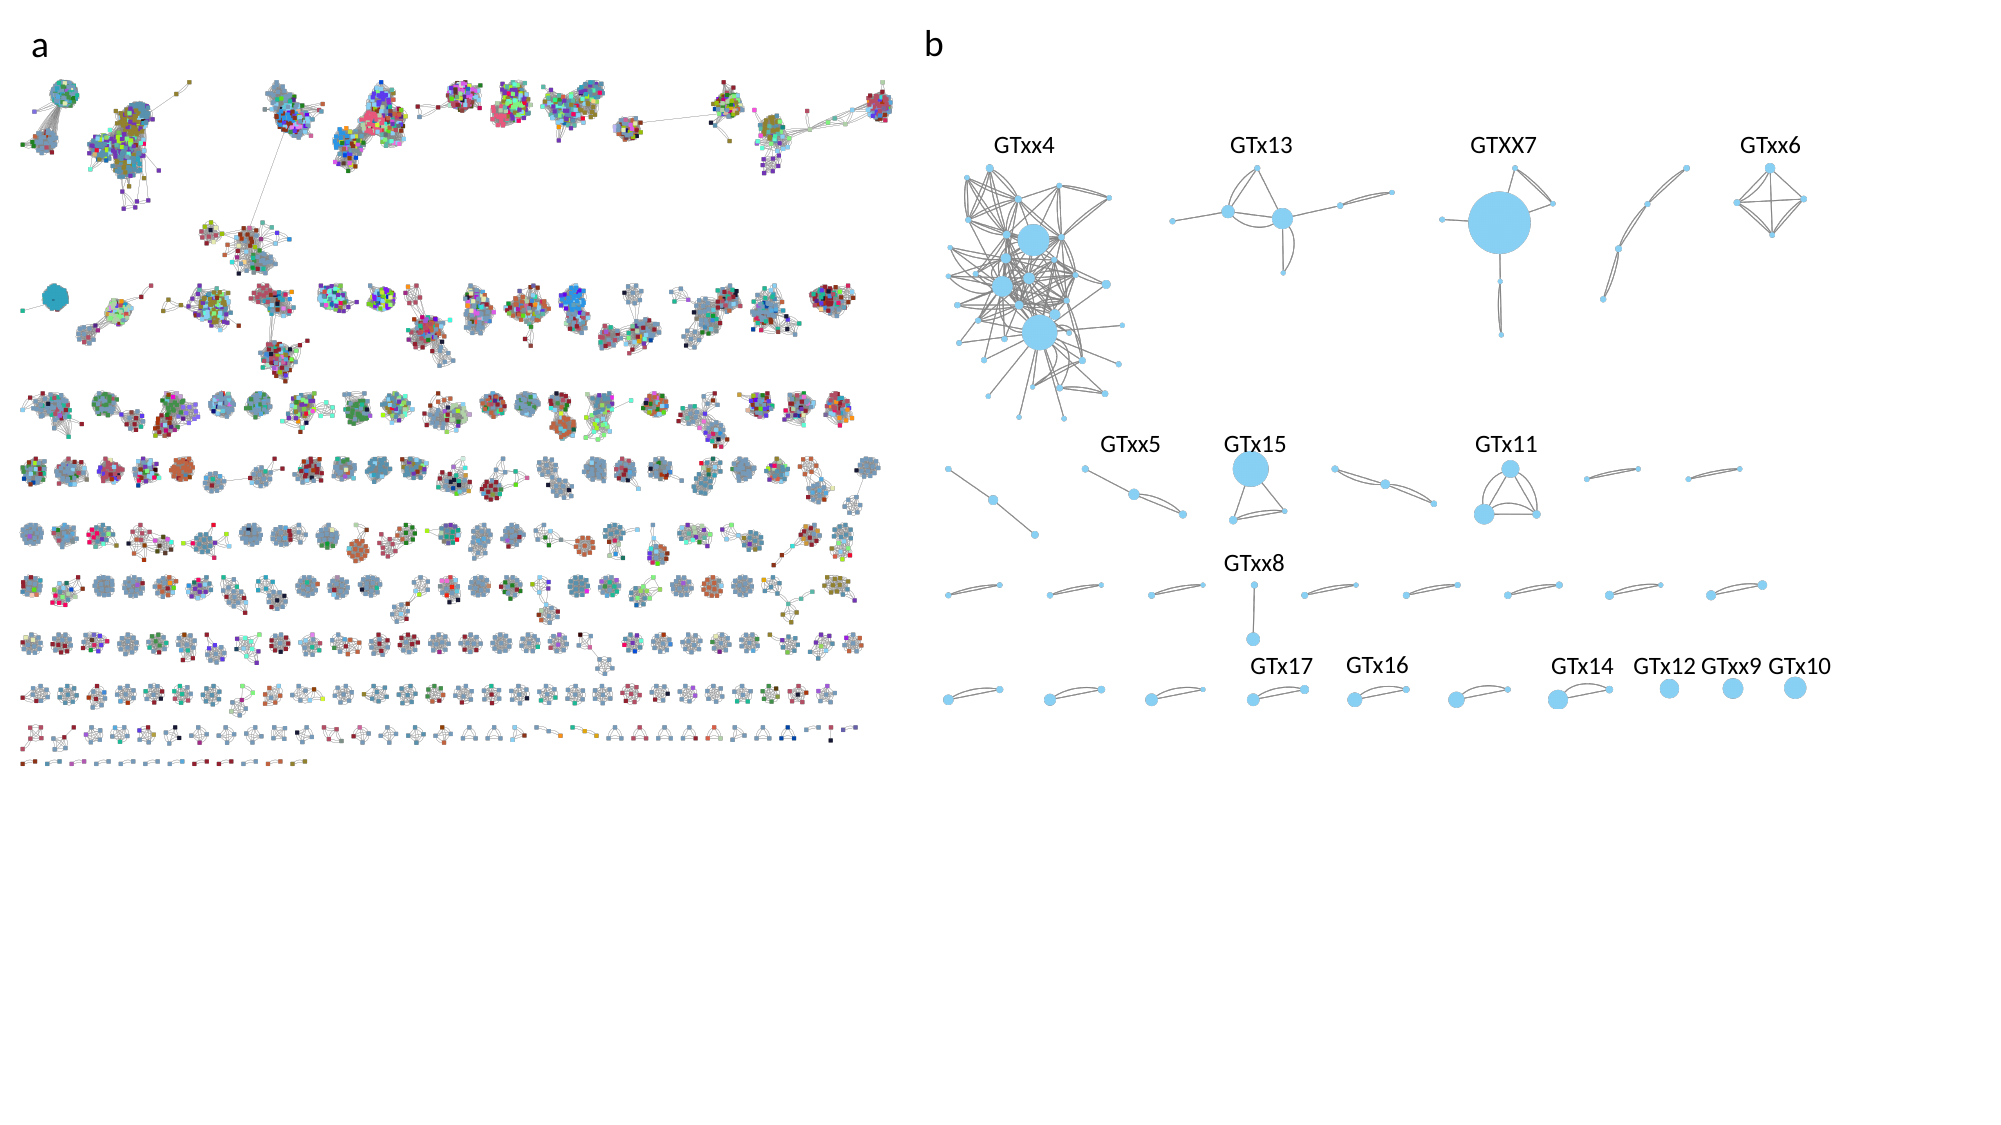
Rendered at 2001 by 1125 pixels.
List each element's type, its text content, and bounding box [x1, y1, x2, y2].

text_box GTxx6 [1725, 121, 1817, 159]
picture [0, 73, 910, 773]
text_box GTx13 [1215, 121, 1308, 159]
text_box GTx10 [1822, 642, 1847, 687]
text_box GTxx4 [979, 121, 1070, 159]
picture [928, 159, 1822, 709]
text_box a [16, 12, 65, 73]
text_box b [909, 11, 959, 72]
text_box GTXX7 [1455, 121, 1553, 159]
